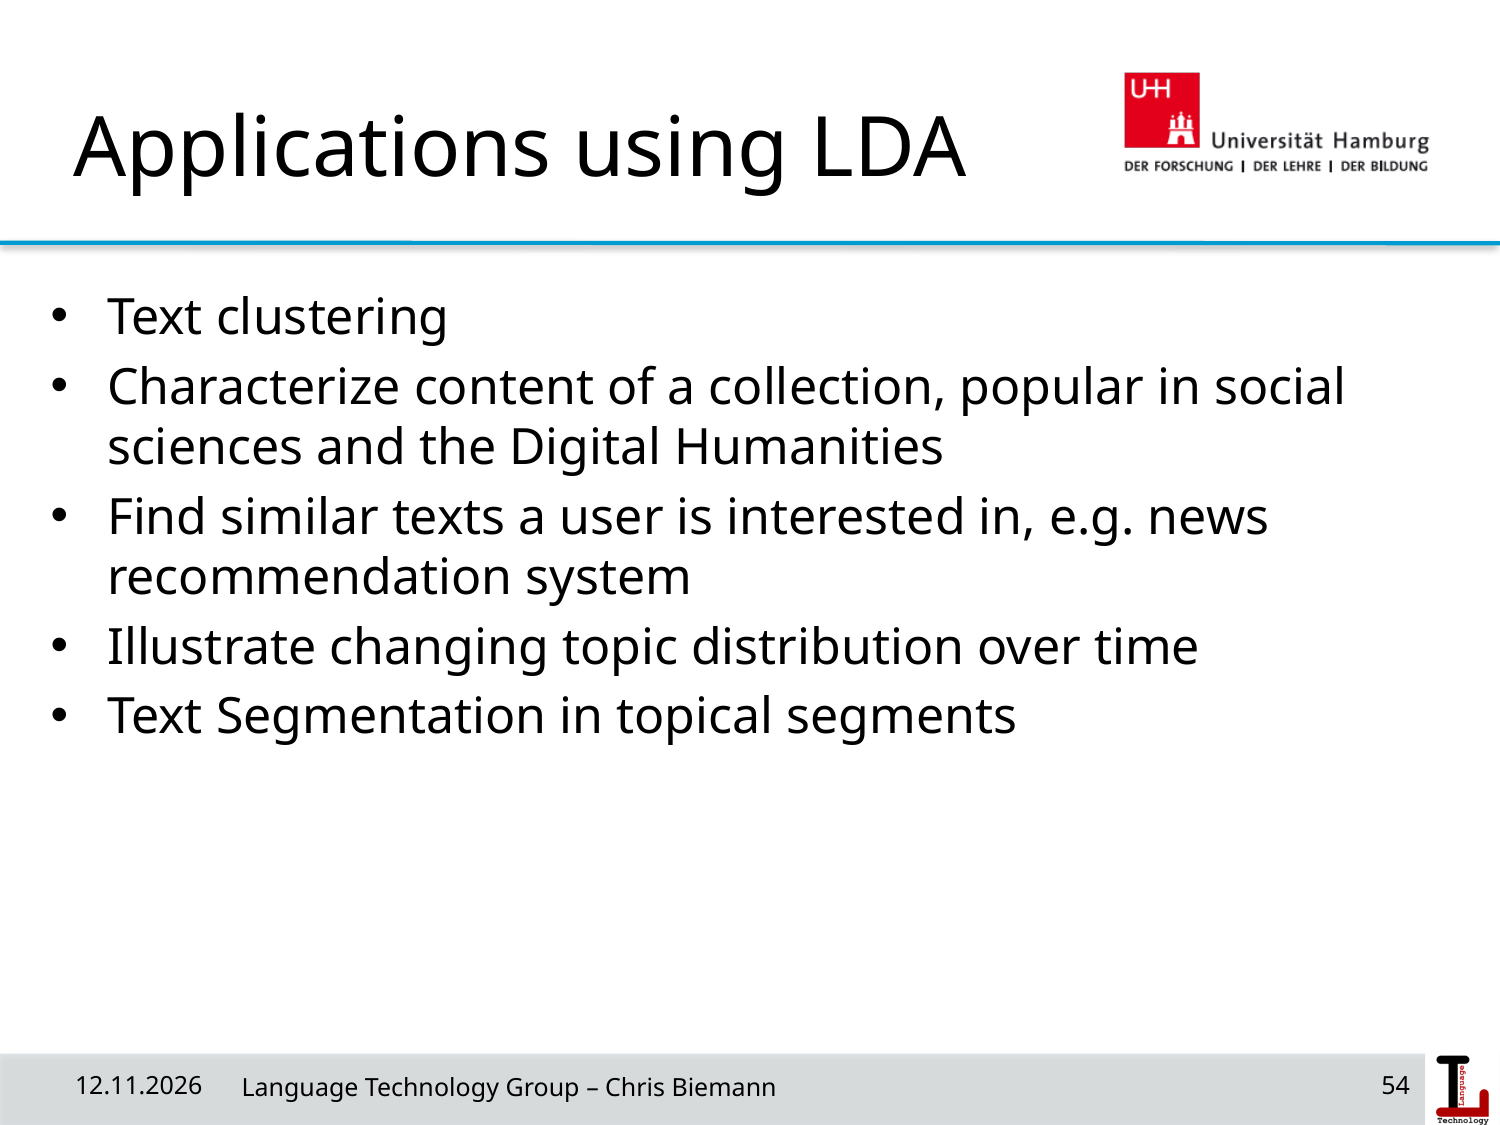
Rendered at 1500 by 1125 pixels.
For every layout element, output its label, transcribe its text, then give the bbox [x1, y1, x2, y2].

slide_number 54 [1196, 1056, 1425, 1117]
text_box Language Technology Group – Chris Biemann [235, 1056, 978, 1117]
title Applications using LDA [58, 85, 1187, 223]
text_box 18/06/19 [74, 1056, 224, 1117]
picture [1425, 1052, 1500, 1125]
list Text clustering Characterize content of a collection, popular in social sciences and the Digital Humanities Find similar texts a user is interested in, e.g. news recommendation system Illustrate changing topic distribution over time Text Segmentation in topical segments [35, 276, 1454, 1029]
